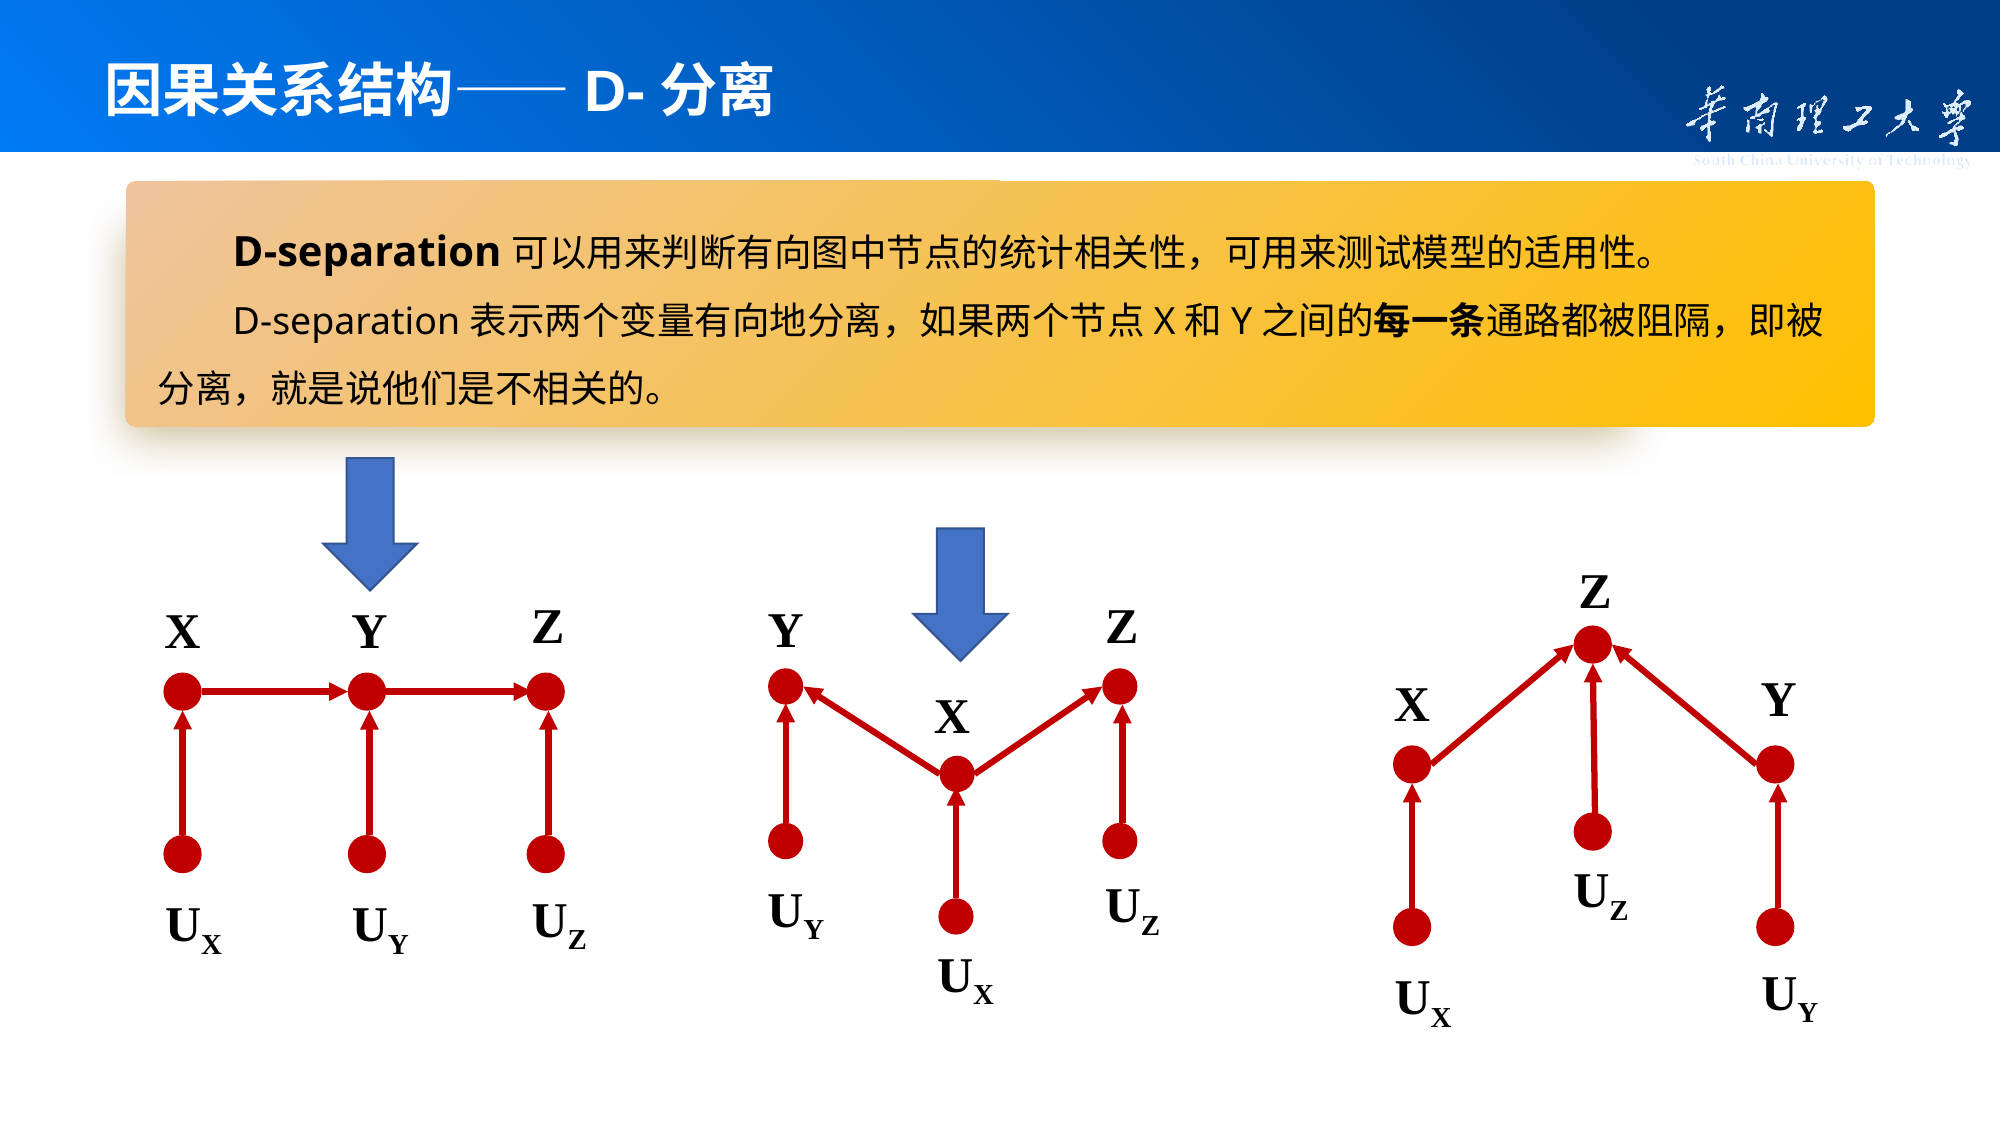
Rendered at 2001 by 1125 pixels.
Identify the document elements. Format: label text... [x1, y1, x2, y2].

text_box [753, 586, 1174, 1007]
picture [1683, 82, 1972, 170]
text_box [148, 586, 604, 960]
text_box [0, 0, 2000, 152]
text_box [125, 249, 1875, 973]
text_box D-separation可以用来判断有向图中节点的统计相关性，可用来测试模型的适用性。 D-separation表示两个变量有向地分离，如果两个节点X和Y之间的每一条通路都被阻隔，即被分离，就是说他们是不相关的。 [142, 192, 1875, 249]
text_box [124, 179, 1876, 418]
text_box 因果关系结构——D-分离 [89, 45, 1227, 131]
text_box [1377, 551, 1836, 1033]
